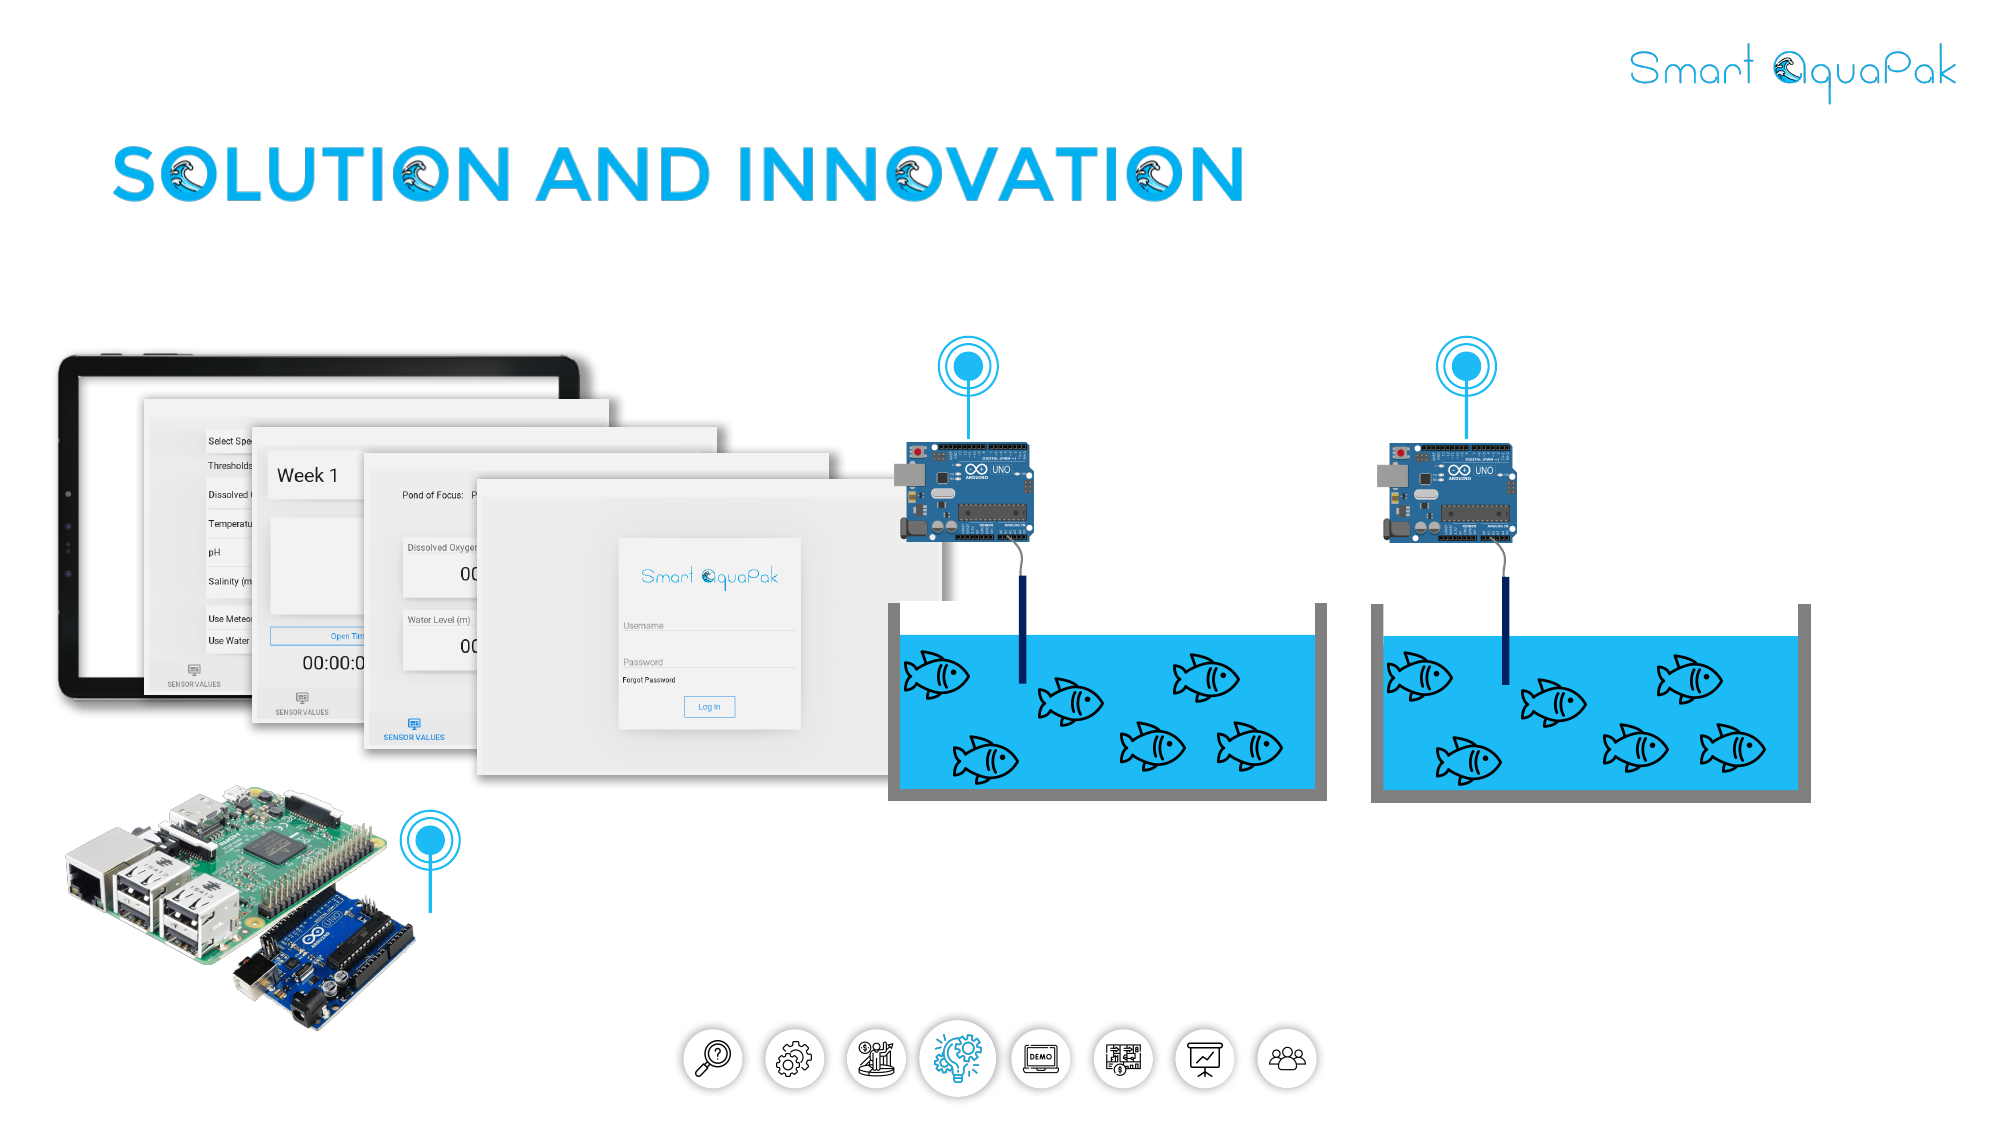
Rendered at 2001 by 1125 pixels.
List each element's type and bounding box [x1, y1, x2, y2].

picture [1022, 1041, 1059, 1077]
picture [1585, 0, 2000, 135]
picture [1187, 1041, 1223, 1077]
picture [1105, 1041, 1142, 1077]
text_box [1435, 335, 1498, 397]
text_box [1377, 444, 1805, 797]
picture [695, 1040, 731, 1077]
text_box [1010, 1028, 1072, 1090]
text_box [894, 442, 1322, 796]
picture [956, 1054, 982, 1083]
text_box [918, 1019, 998, 1098]
picture [974, 1034, 982, 1046]
picture [776, 1041, 812, 1077]
picture [934, 1066, 953, 1083]
text_box [1256, 1027, 1318, 1090]
picture [0, 269, 894, 775]
picture [934, 1034, 966, 1059]
picture [858, 1041, 895, 1077]
picture [949, 1040, 965, 1073]
picture [966, 1053, 975, 1060]
text_box [399, 809, 461, 871]
picture [964, 1044, 972, 1052]
text_box [1443, 343, 1490, 390]
picture [59, 783, 429, 1045]
text_box [682, 1028, 744, 1090]
text_box [764, 1028, 826, 1090]
picture [1269, 1040, 1306, 1077]
text_box [937, 335, 999, 397]
picture [65, 106, 1294, 265]
text_box [1174, 1028, 1236, 1090]
text_box [945, 343, 992, 390]
text_box [407, 817, 454, 864]
text_box [845, 1028, 908, 1090]
text_box [1092, 1028, 1154, 1090]
